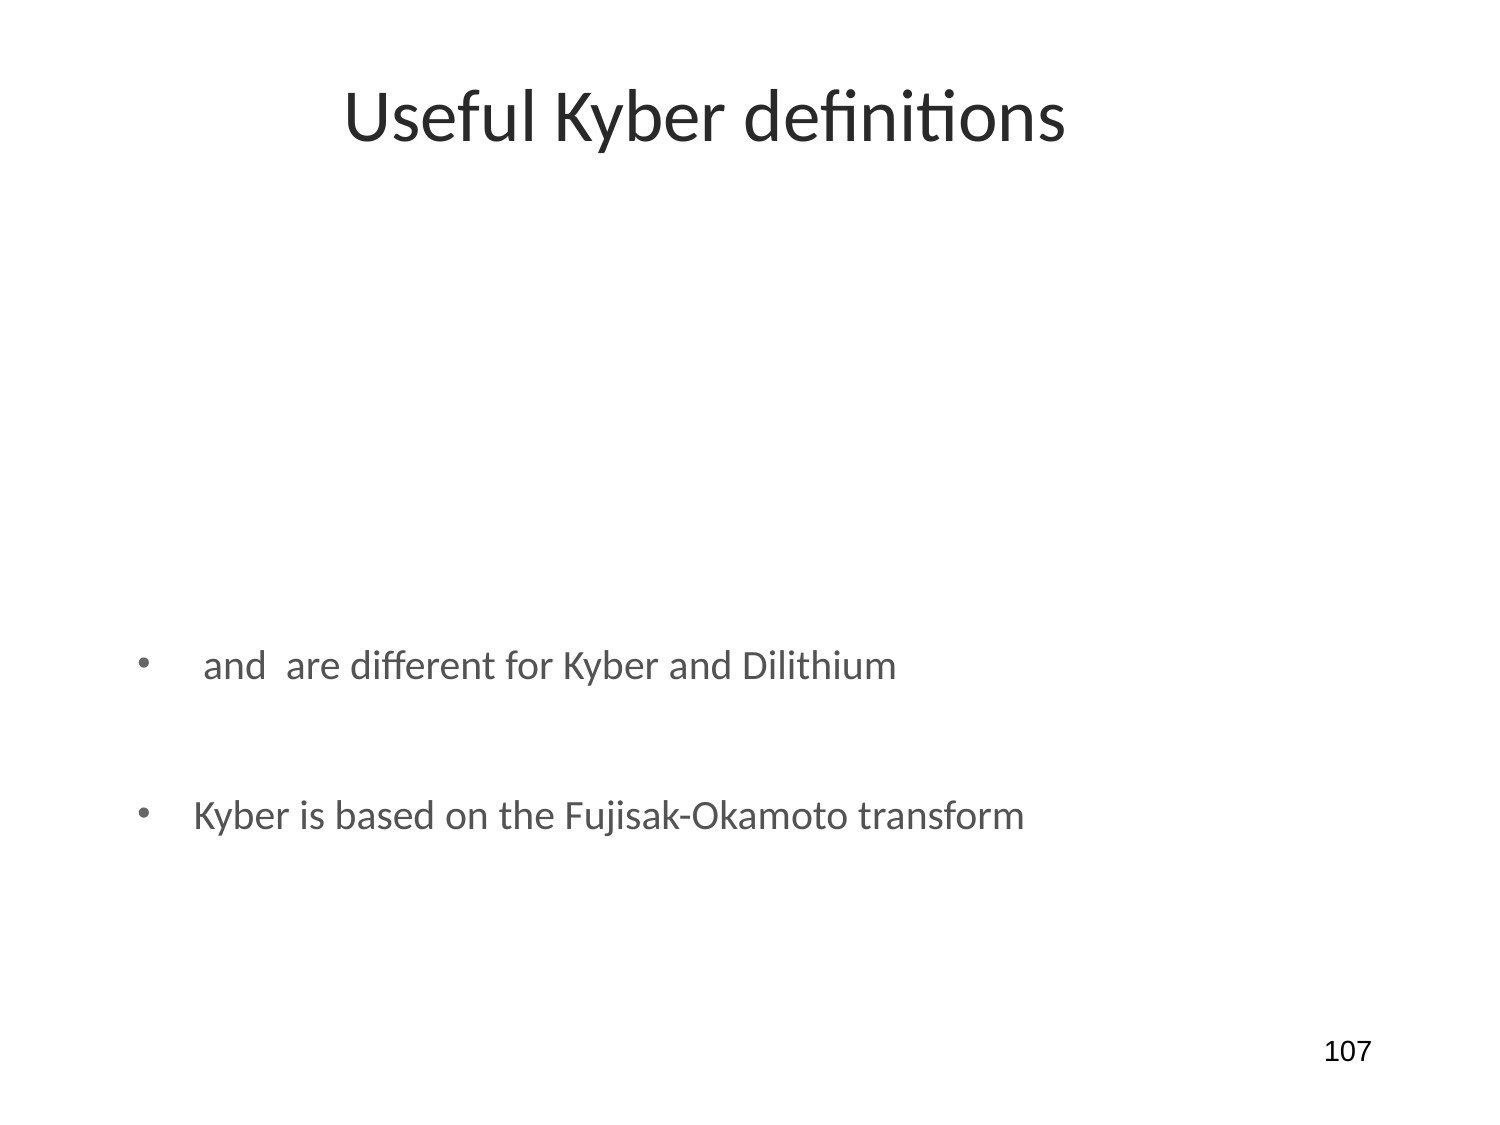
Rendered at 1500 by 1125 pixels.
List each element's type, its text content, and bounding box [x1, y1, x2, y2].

slide_number 107 [1074, 1024, 1388, 1101]
text_box Useful Kyber definitions [50, 22, 1361, 213]
